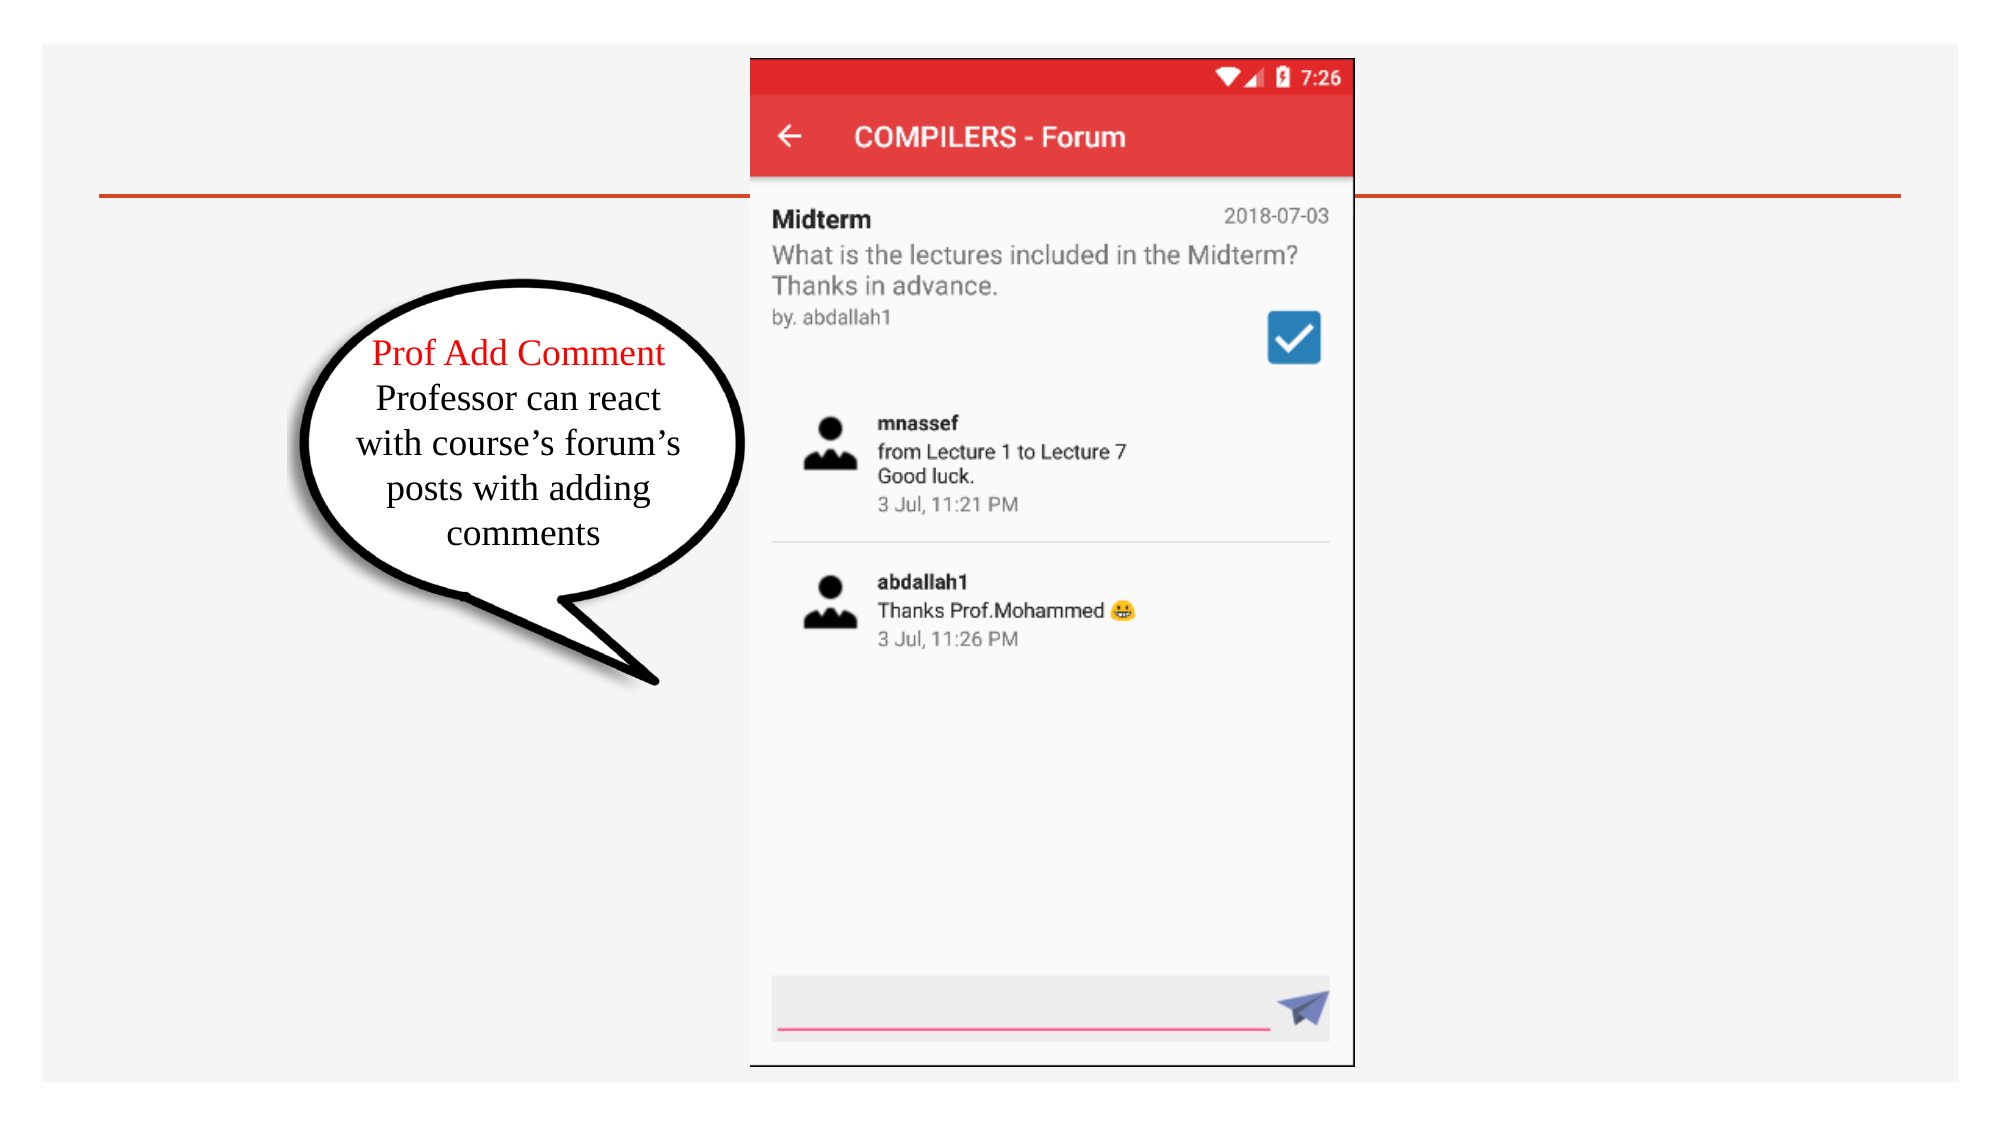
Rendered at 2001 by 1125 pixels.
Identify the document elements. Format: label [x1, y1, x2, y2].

picture [287, 58, 1355, 1067]
